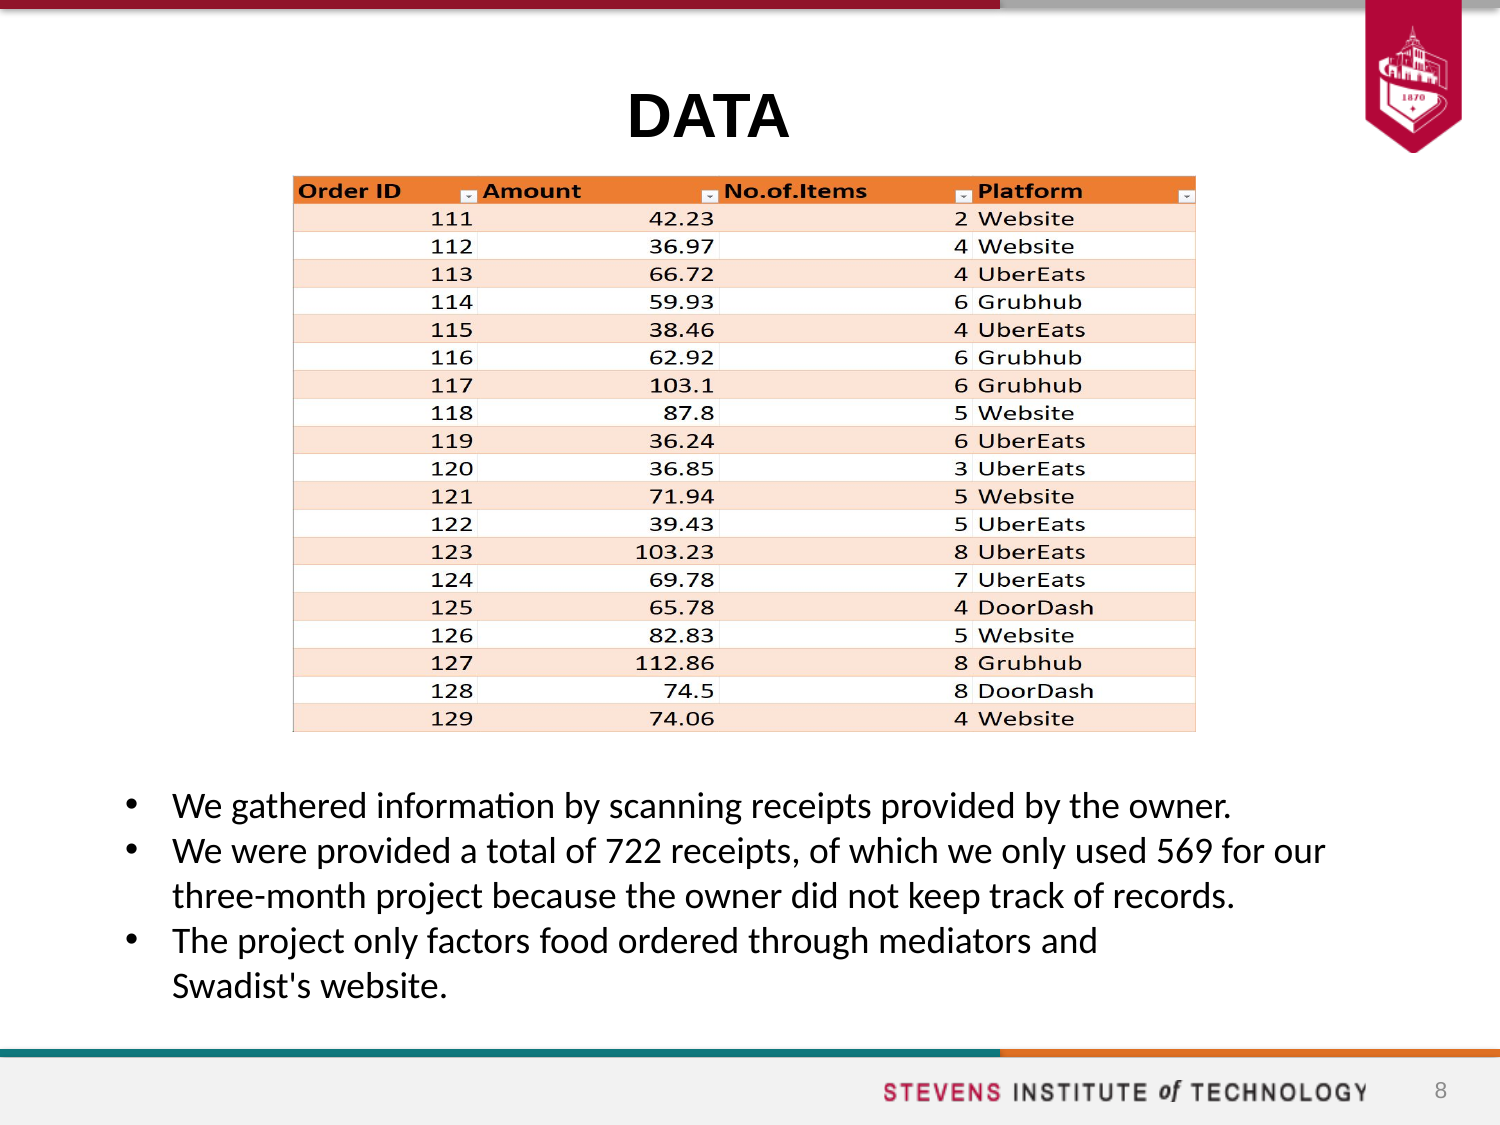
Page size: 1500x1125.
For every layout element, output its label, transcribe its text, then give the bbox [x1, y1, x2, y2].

slide_number 8 [1401, 1059, 1481, 1120]
text_box We gathered information by scanning receipts provided by the owner. We were provided a total of 722 receipts, of which we only used 569 for our three-month project because the owner did not keep track of records. The project only factors food ordered through mediators and Swadist's website. [110, 773, 1390, 1014]
title DATA [110, 67, 1309, 156]
picture [292, 175, 1198, 732]
